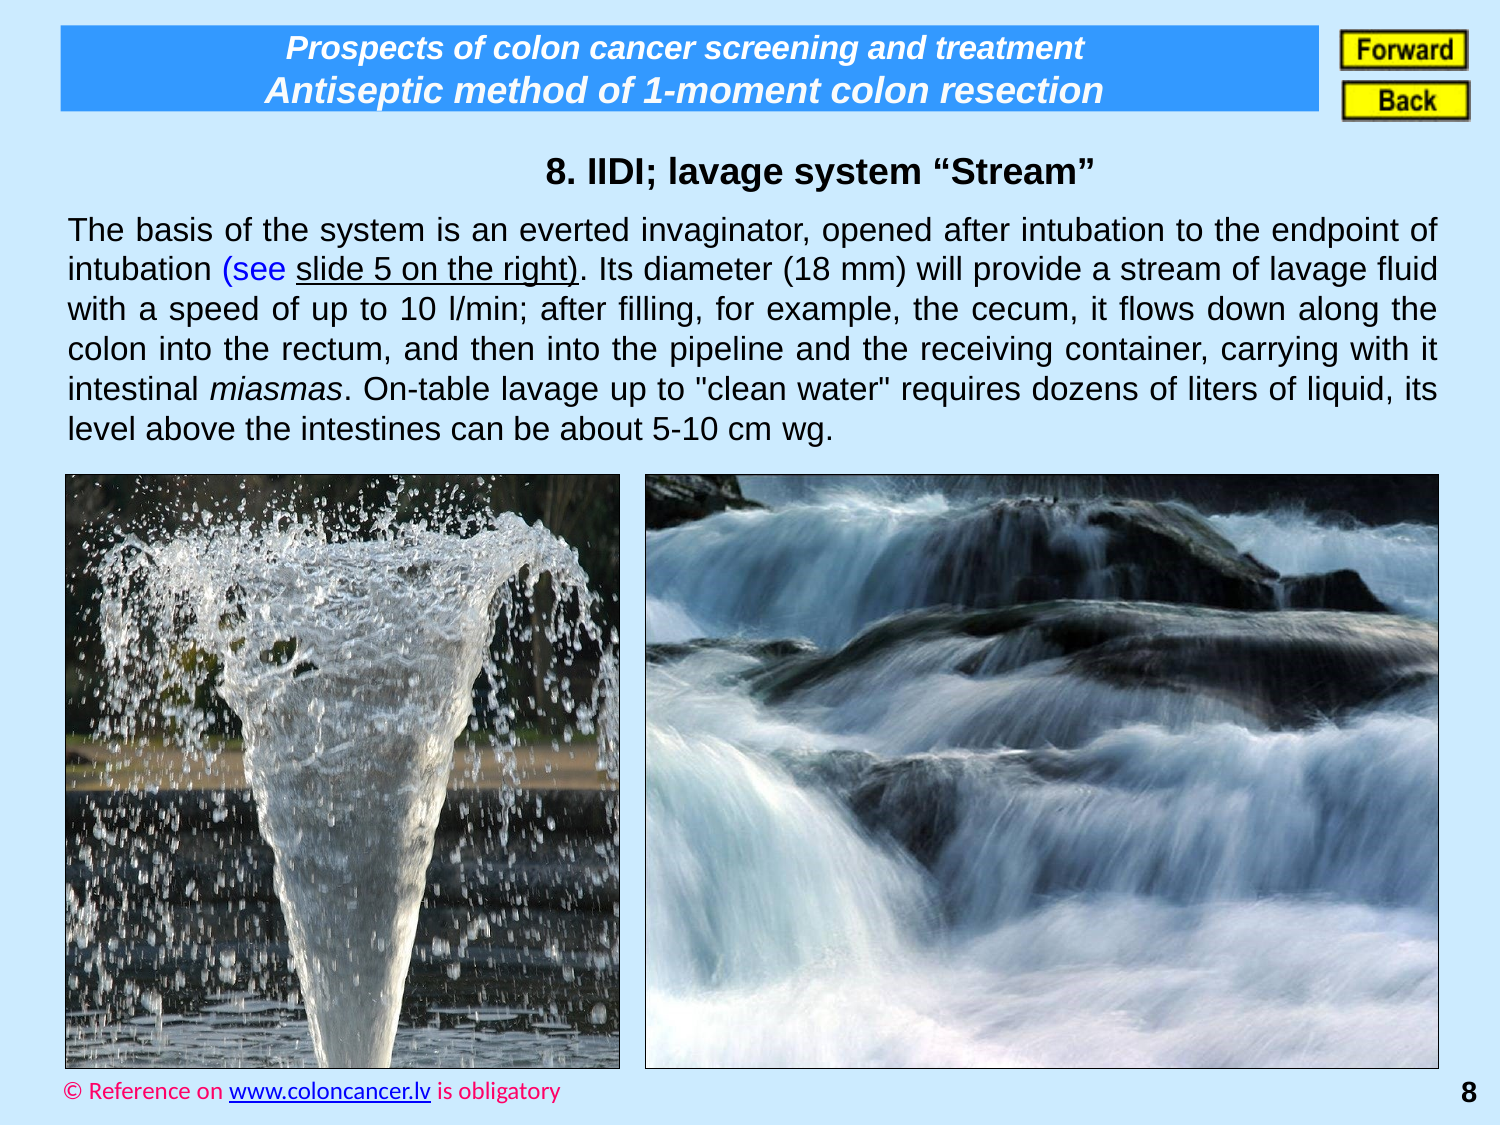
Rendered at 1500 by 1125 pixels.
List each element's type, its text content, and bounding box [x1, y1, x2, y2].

text_box © Reference on www.coloncancer.lv is obligatory [62, 1067, 650, 1112]
text_box [65, 474, 620, 1067]
text_box Prospects of colon cancer screening and treatment Antiseptic method of 1-moment colon resection [60, 25, 1319, 112]
picture [1339, 29, 1469, 71]
text_box 8. IIDI; lavage system “Stream” The basis of the system is an everted invaginator, opened after intubation to the endpoint of intubation (see slide 5 on the right). Its diameter (18 mm) will provide a stream of lavage fluid with a speed of up to 10 l/min; after filling, for example, the cecum, it flows down along the colon into the rectum, and then into the pipeline and the receiving container, carrying with it intestinal miasmas. On-table lavage up to "clean water" requires dozens of liters of liquid, its level above the intestines can be about 5-10 cm wg. [65, 127, 1441, 448]
picture [1341, 80, 1471, 122]
text_box [645, 474, 1439, 1069]
slide_number 8 [1446, 1072, 1488, 1125]
